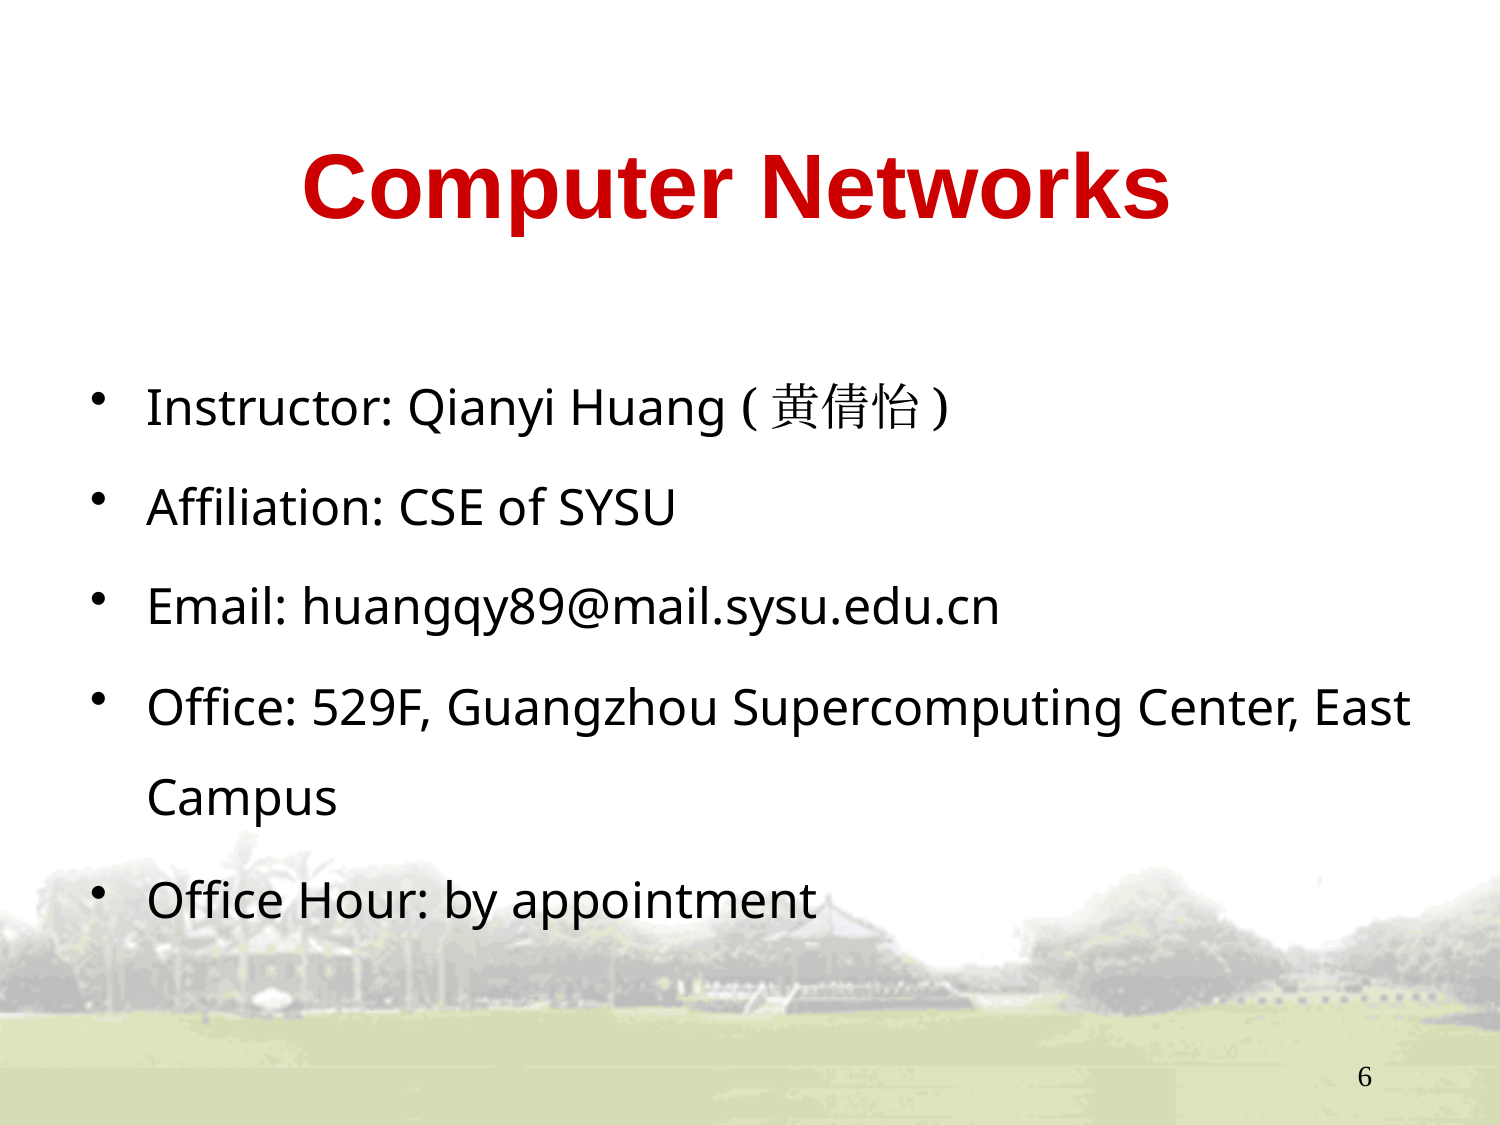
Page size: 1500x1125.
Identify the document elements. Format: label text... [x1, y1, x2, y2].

picture [0, 265, 1500, 1125]
slide_number 6 [1074, 1049, 1388, 1101]
title Computer Networks [99, 113, 1376, 251]
list Instructor: Qianyi Huang (黄倩怡) Affiliation: CSE of SYSU Email: huangqy89@mail.sysu.edu.cn Office: 529F, Guangzhou Supercomputing Center, East Campus Office Hour: by appointment [75, 282, 1500, 1013]
